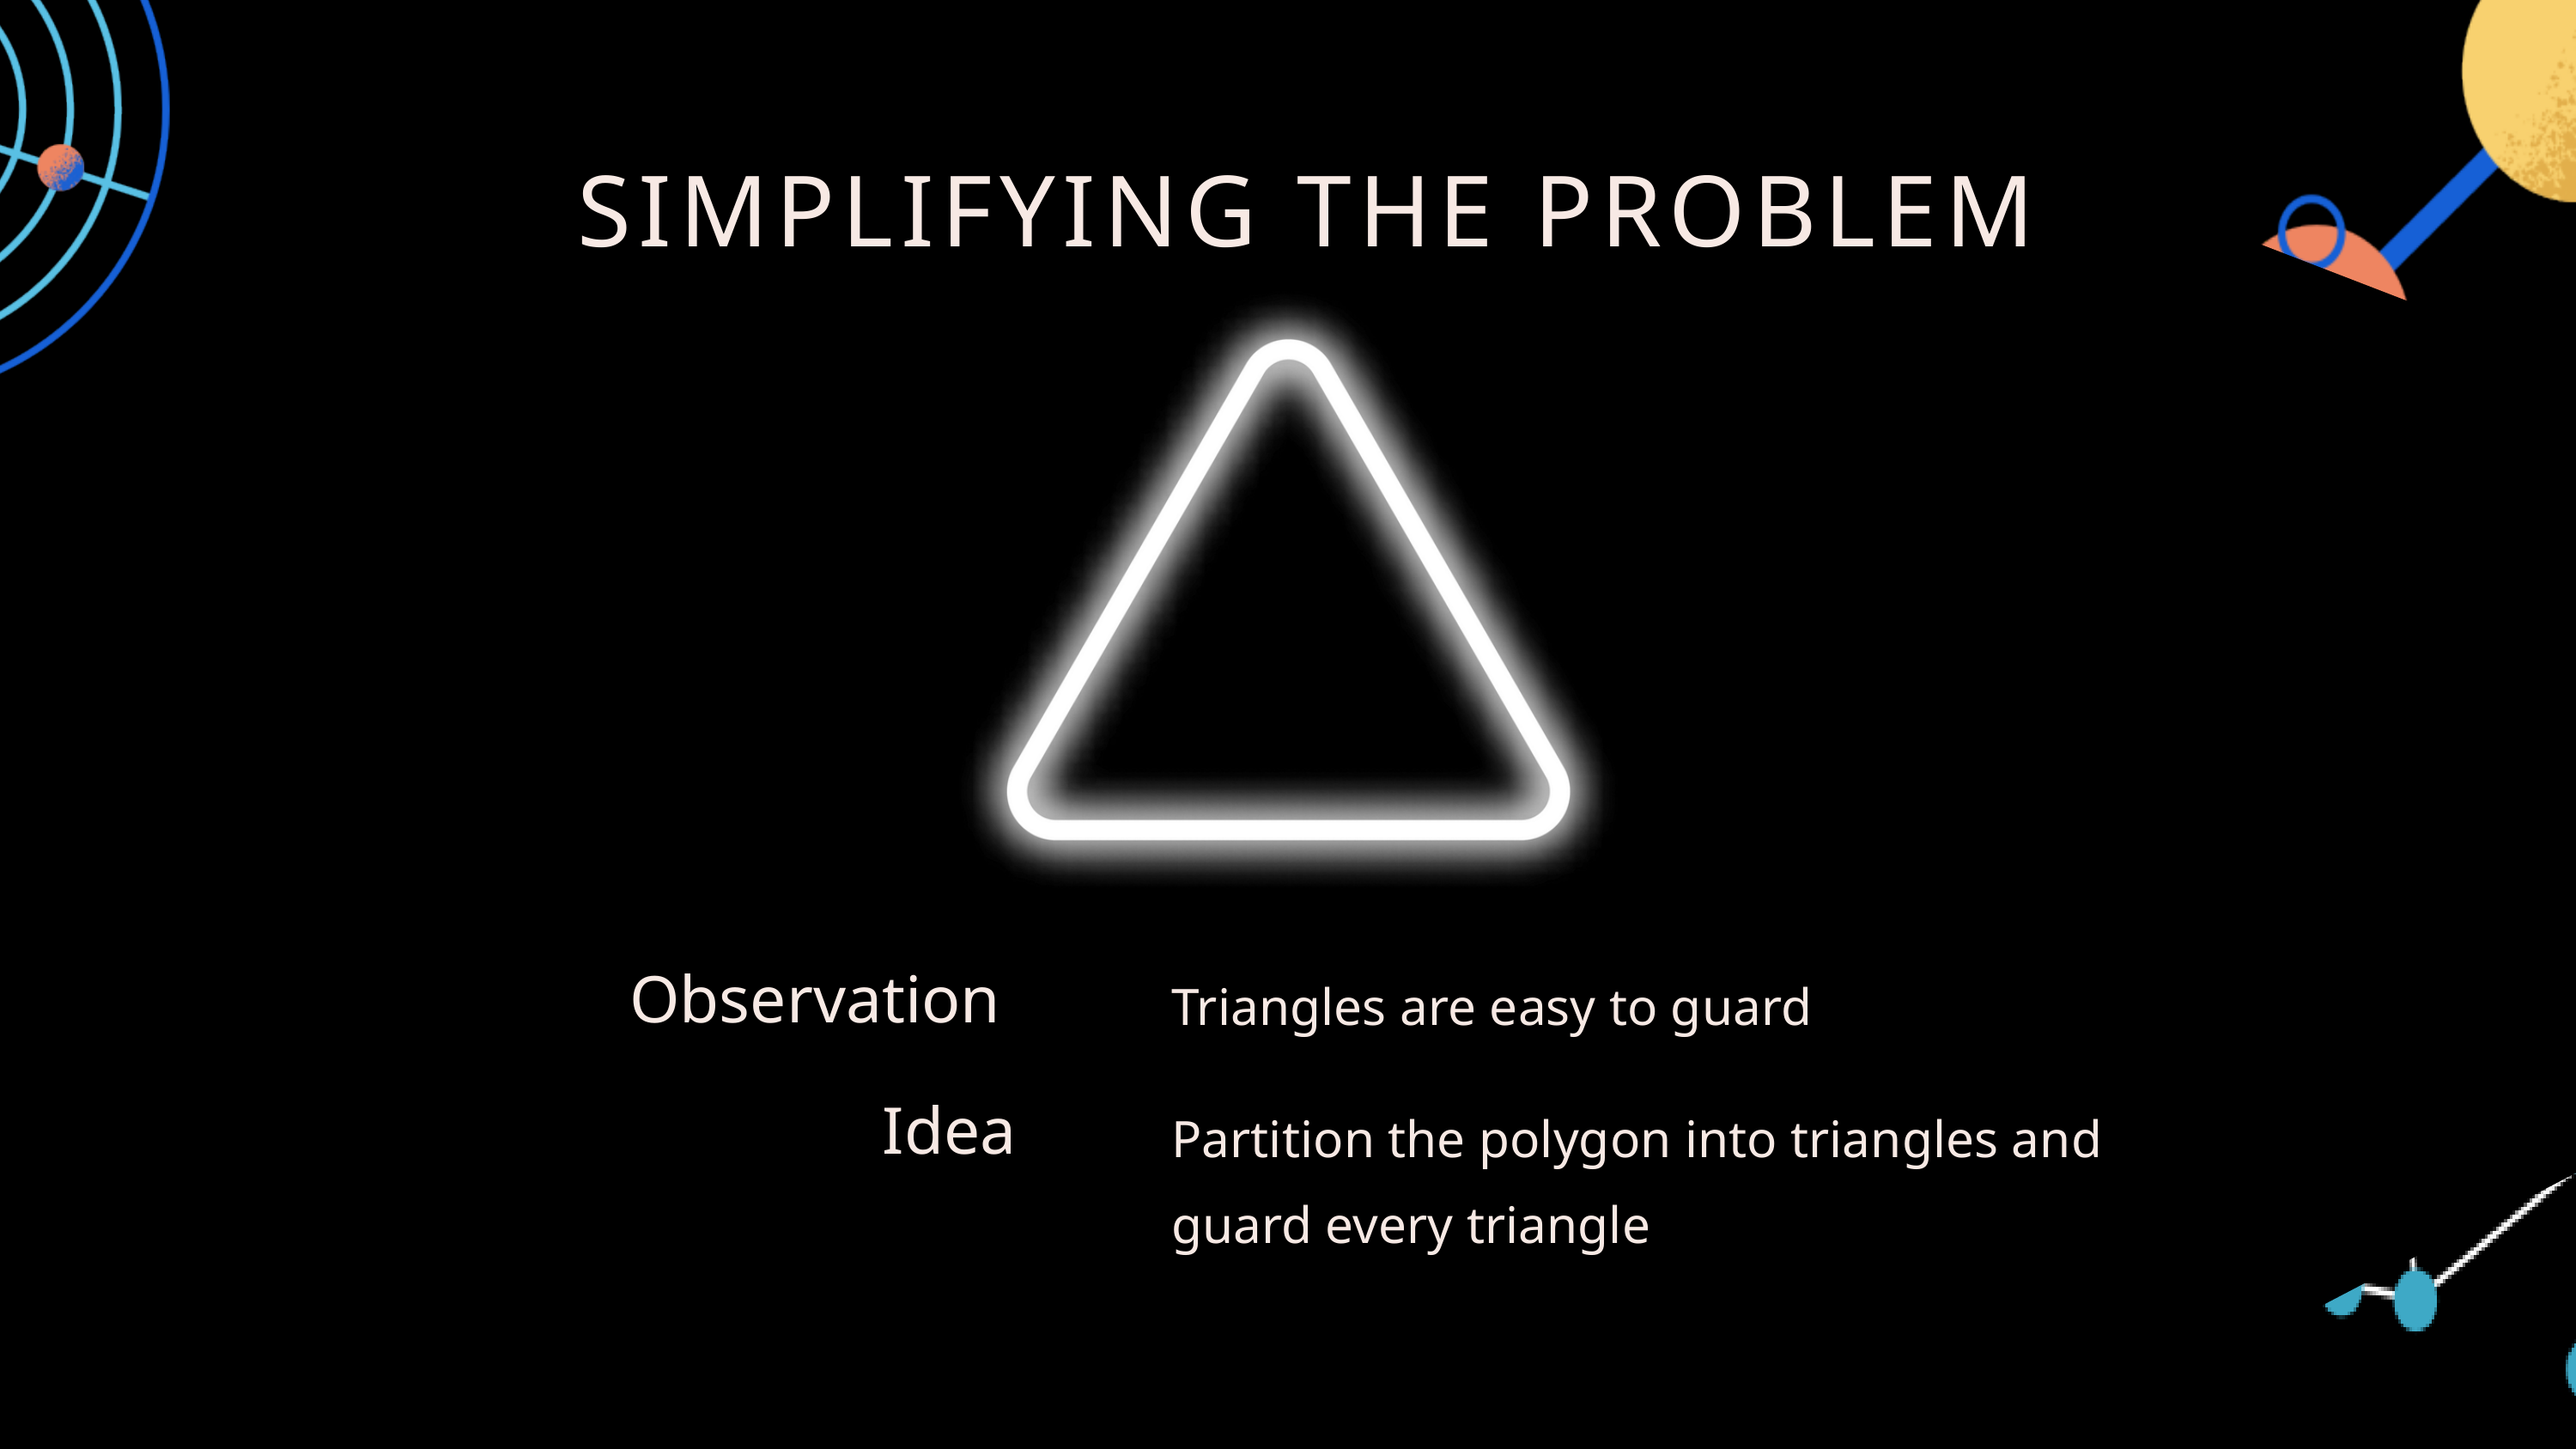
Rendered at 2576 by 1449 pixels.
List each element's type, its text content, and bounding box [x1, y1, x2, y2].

text_box [0, 0, 170, 400]
text_box Triangles are easy to guard [1171, 949, 2160, 1036]
text_box [958, 291, 1618, 888]
text_box SIMPLIFYING THE PROBLEM [91, 128, 2317, 267]
text_box [2222, 0, 2576, 367]
text_box Idea [882, 1090, 1171, 1168]
text_box Partition the polygon into triangles and guard every triangle [1171, 1082, 2160, 1253]
text_box Observation [629, 958, 1171, 1036]
text_box [2320, 1173, 2576, 1449]
